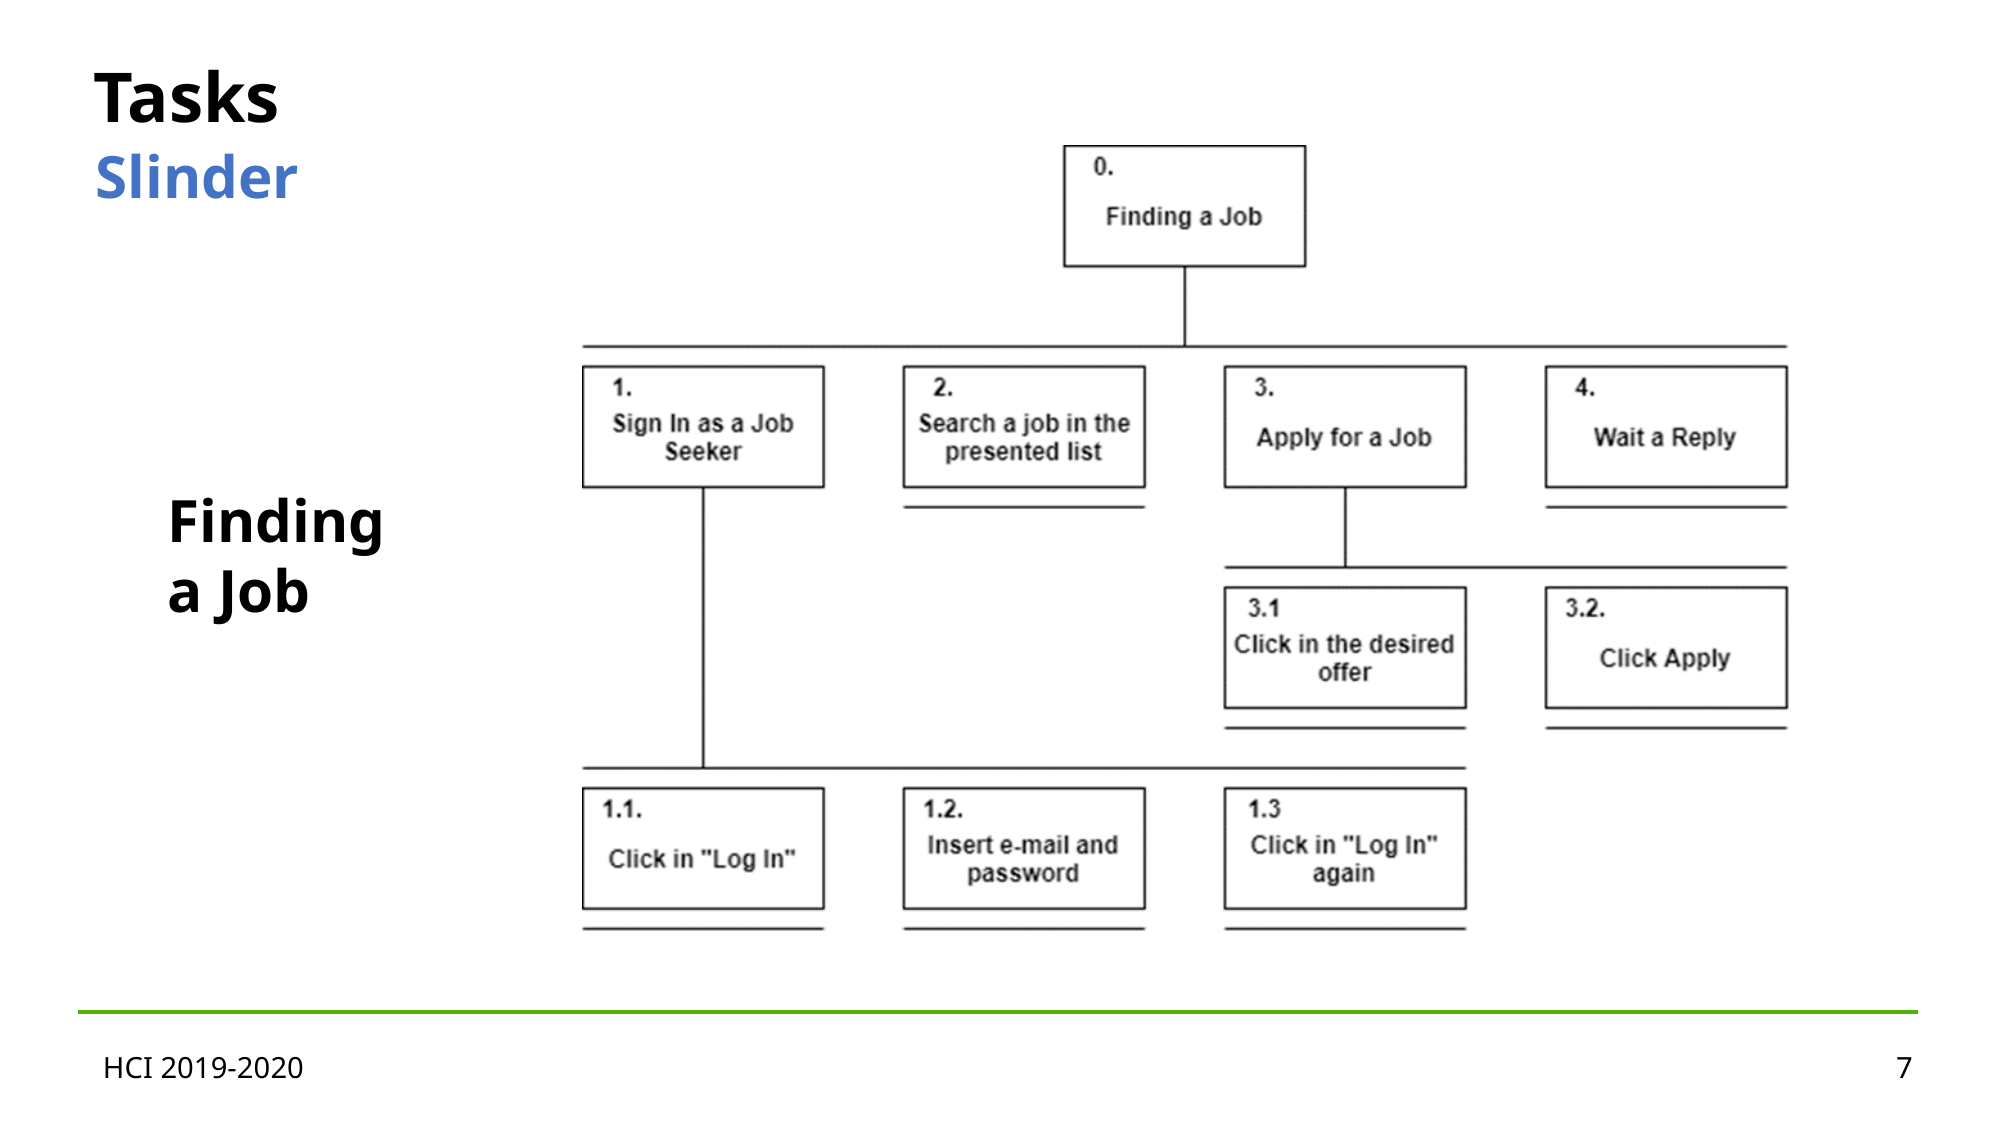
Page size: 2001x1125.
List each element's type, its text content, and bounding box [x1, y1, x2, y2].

picture [582, 145, 1790, 932]
text_box Slinder [95, 140, 1922, 281]
text_box 7 [1807, 1041, 1928, 1093]
text_box Finding a Job [78, 476, 426, 632]
text_box HCI 2019-2020 [88, 1041, 631, 1093]
text_box Tasks [78, 54, 1922, 146]
